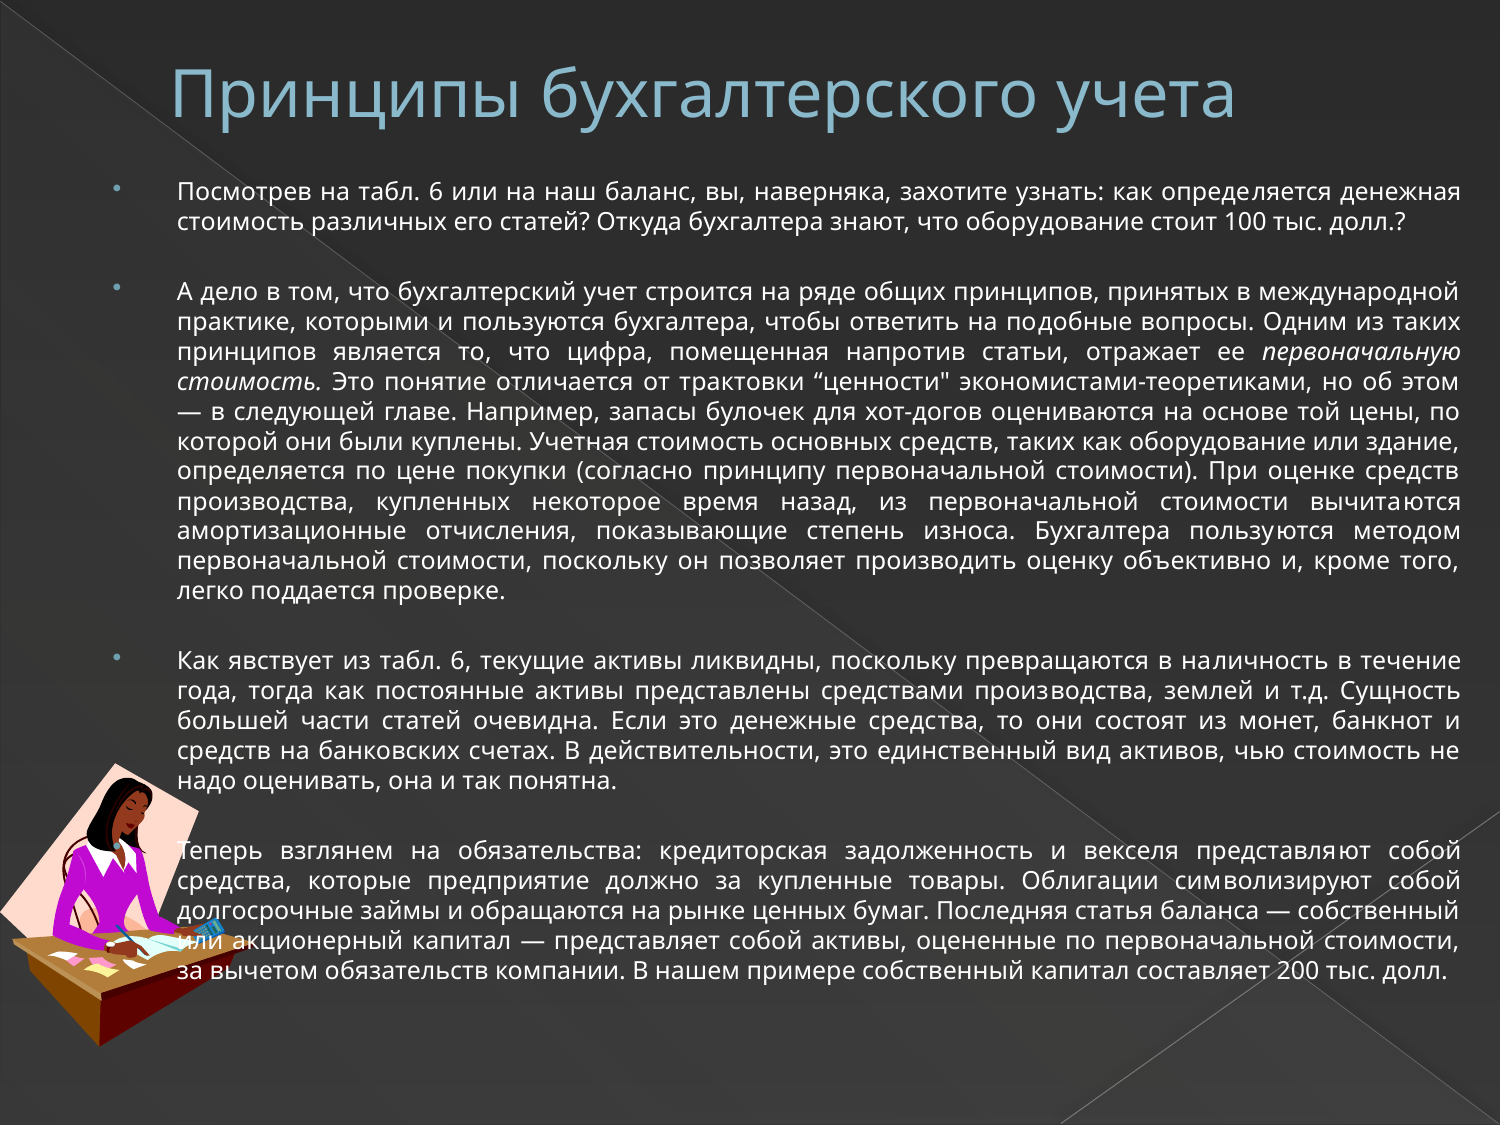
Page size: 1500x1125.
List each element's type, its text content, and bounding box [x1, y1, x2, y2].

list Посмотрев на табл. 6 или на наш баланс, вы, наверняка, захотите узнать: как опреде­ляется денежная стоимость различных его статей? Откуда бухгалтера знают, что обору­дование стоит 100 тыс. долл.? А дело в том, что бухгалтерский учет строится на ряде общих принципов, принятых в международной практике, которыми и пользуются бухгалтера, чтобы ответить на по­добные вопросы. Одним из таких принципов является то, что цифра, помещенная напро­тив статьи, отражает ее первоначальную стоимость. Это понятие отличается от трактовки “ценности" экономистами-теоретиками, но об этом — в следующей главе. Например, запа­сы булочек для хот-догов оцениваются на основе той цены, по которой они были куплены. Учетная стоимость основных средств, таких как оборудование или здание, определяется по цене покупки (согласно принципу первоначальной стоимости). При оценке средств производства, купленных некоторое время назад, из первоначальной стоимости вычита­ются амортизационные отчисления, показывающие степень износа. Бухгалтера пользу­ются методом первоначальной стоимости, поскольку он позволяет производить оценку объективно и, кроме того, легко поддается проверке. Как явствует из табл. 6, текущие активы ликвидны, поскольку превращаются в на­личность в течение года, тогда как постоянные активы представлены средствами произ­водства, землей и т.д. Сущность большей части статей очевидна. Если это денежные средс­тва, то они состоят из монет, банкнот и средств на банковских счетах. В действительности, это единственный вид активов, чью стоимость не надо оценивать, она и так понятна. Теперь взглянем на обязательства: кредиторская задолженность и векселя представля­ют собой средства, которые предприятие должно за купленные товары. Облигации сим­волизируют собой долгосрочные займы и обращаются на рынке ценных бумаг. Последняя статья баланса — собственный или акционерный капитал — представляет собой активы, оцененные по первоначальной стоимости, за вычетом обязательств компании. В нашем примере собственный капитал составляет 200 тыс. долл. [88, 168, 1477, 1125]
title Принципы бухгалтерского учета [75, 43, 1425, 138]
picture [0, 763, 256, 1048]
